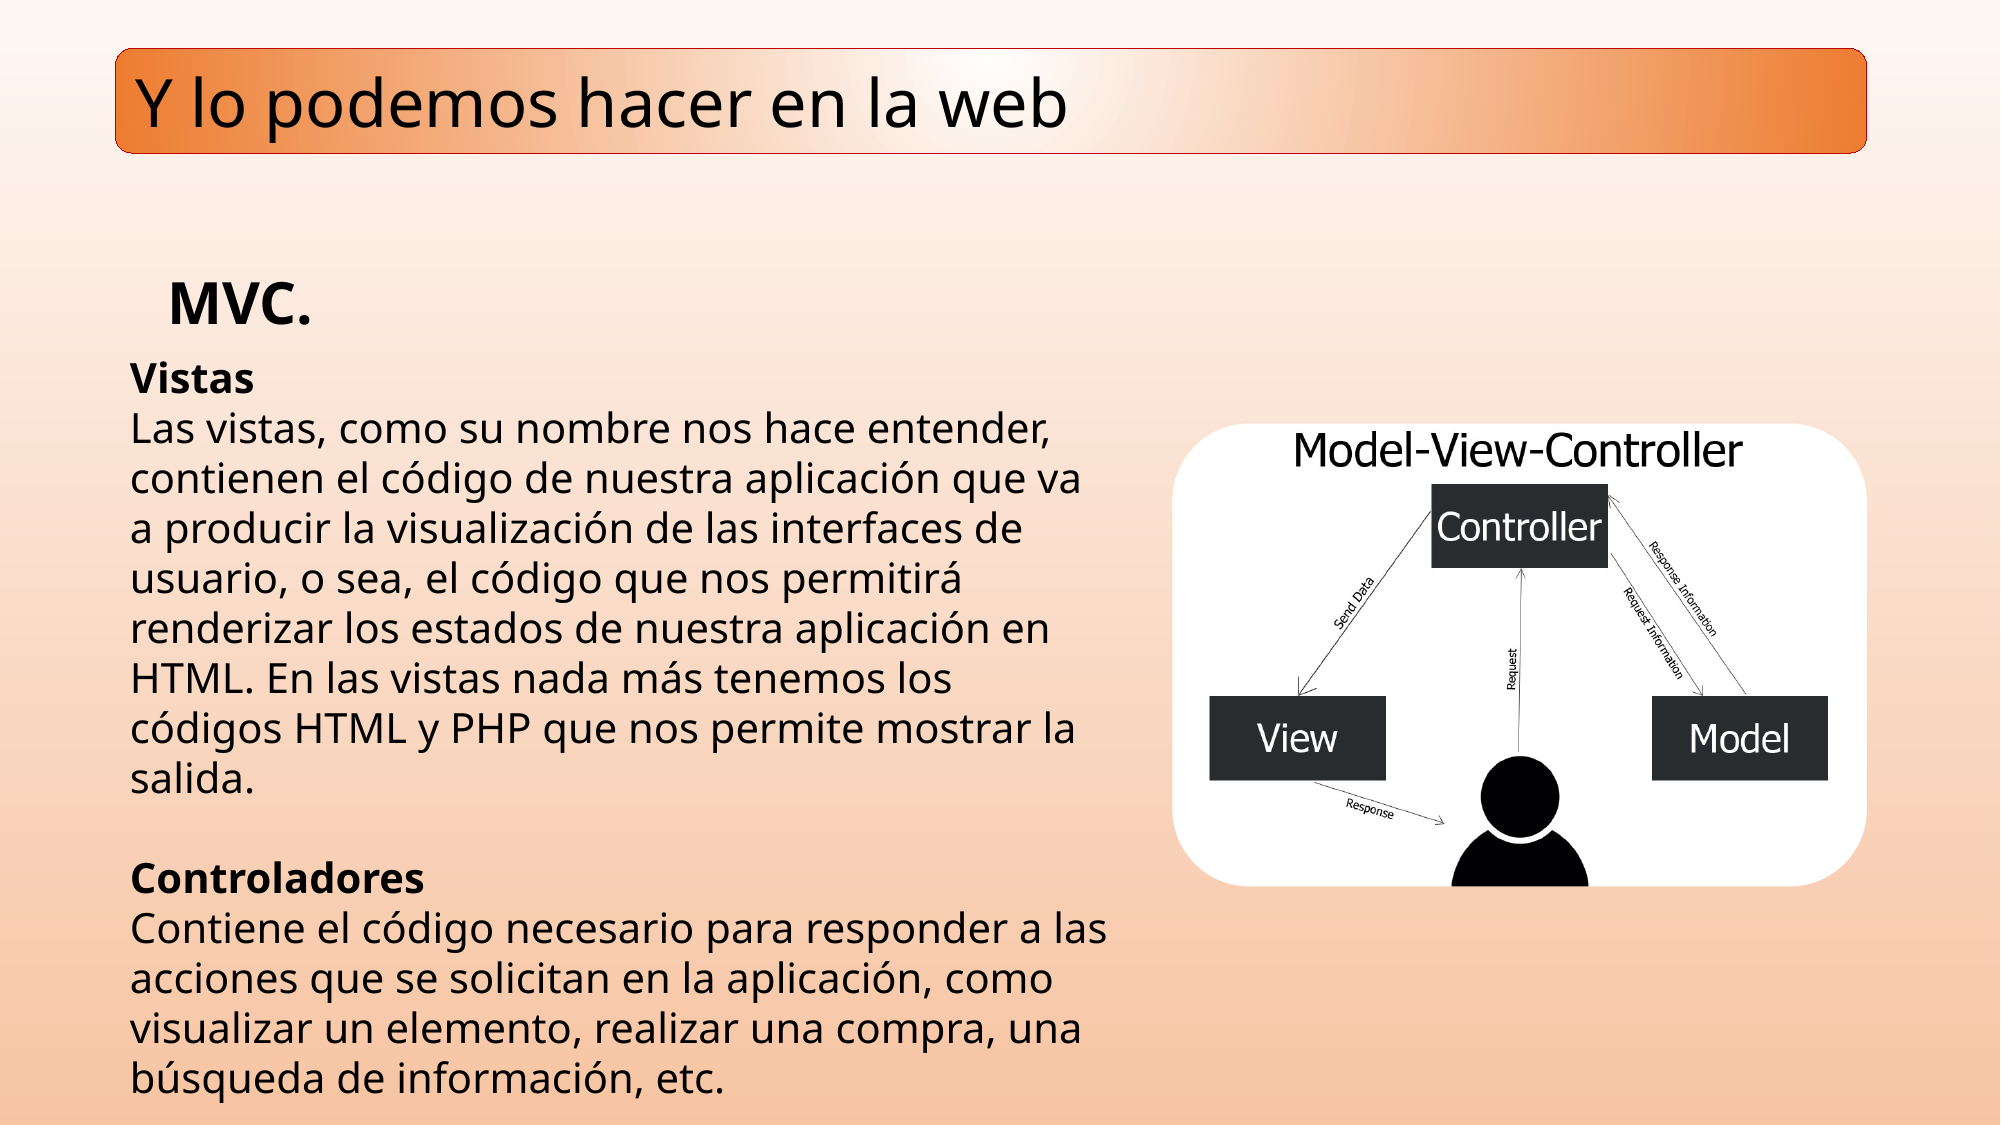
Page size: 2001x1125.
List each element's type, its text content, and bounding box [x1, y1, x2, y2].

text_box Vistas Las vistas, como su nombre nos hace entender, contienen el código de nuestra aplicación que va a producir la visualización de las interfaces de usuario, o sea, el código que nos permitirá renderizar los estados de nuestra aplicación en HTML. En las vistas nada más tenemos los códigos HTML y PHP que nos permite mostrar la salida. Controladores Contiene el código necesario para responder a las acciones que se solicitan en la aplicación, como visualizar un elemento, realizar una compra, una búsqueda de información, etc. [115, 344, 1129, 1110]
text_box MVC. [152, 258, 329, 344]
text_box Y lo podemos hacer en la web [115, 48, 1867, 154]
text_box [1172, 423, 1867, 887]
